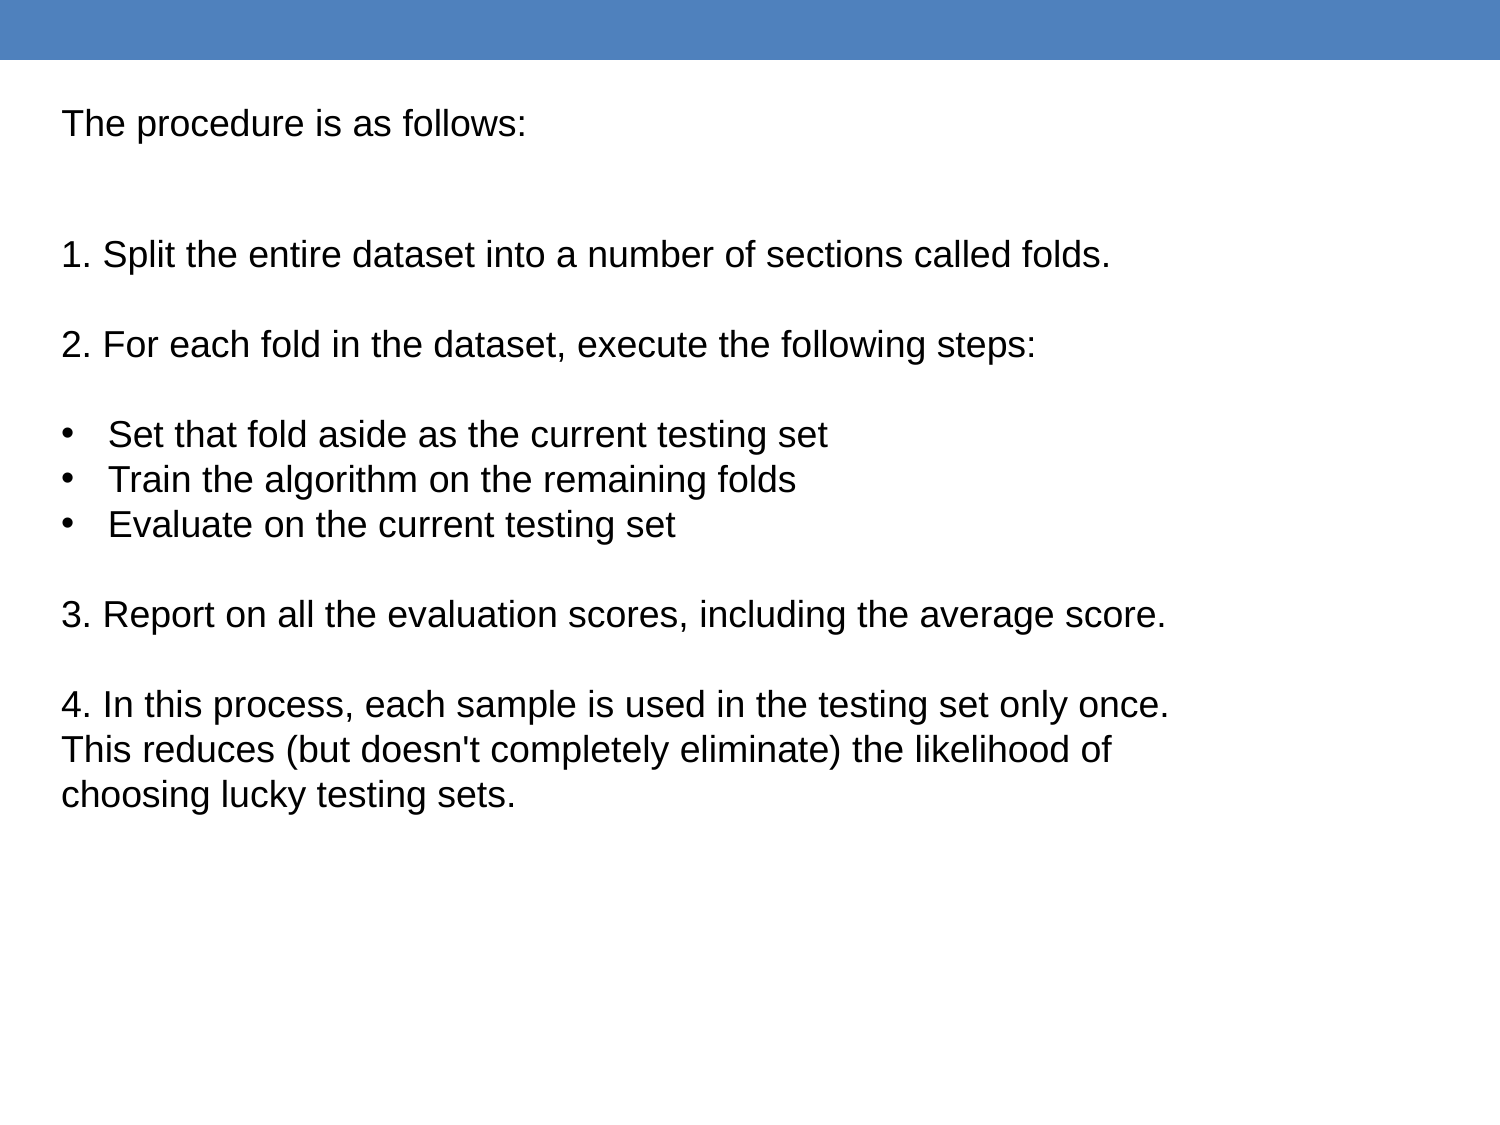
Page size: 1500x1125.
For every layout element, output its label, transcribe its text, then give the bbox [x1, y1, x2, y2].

text_box 1. Split the entire dataset into a number of sections called folds. 2. For each fold in the dataset, execute the following steps: Set that fold aside as the current testing set Train the algorithm on the remaining folds Evaluate on the current testing set 3. Report on all the evaluation scores, including the average score. 4. In this process, each sample is used in the testing set only once. This reduces (but doesn't completely eliminate) the likelihood of choosing lucky testing sets. [46, 222, 1454, 823]
text_box The procedure is as follows: [46, 91, 543, 152]
